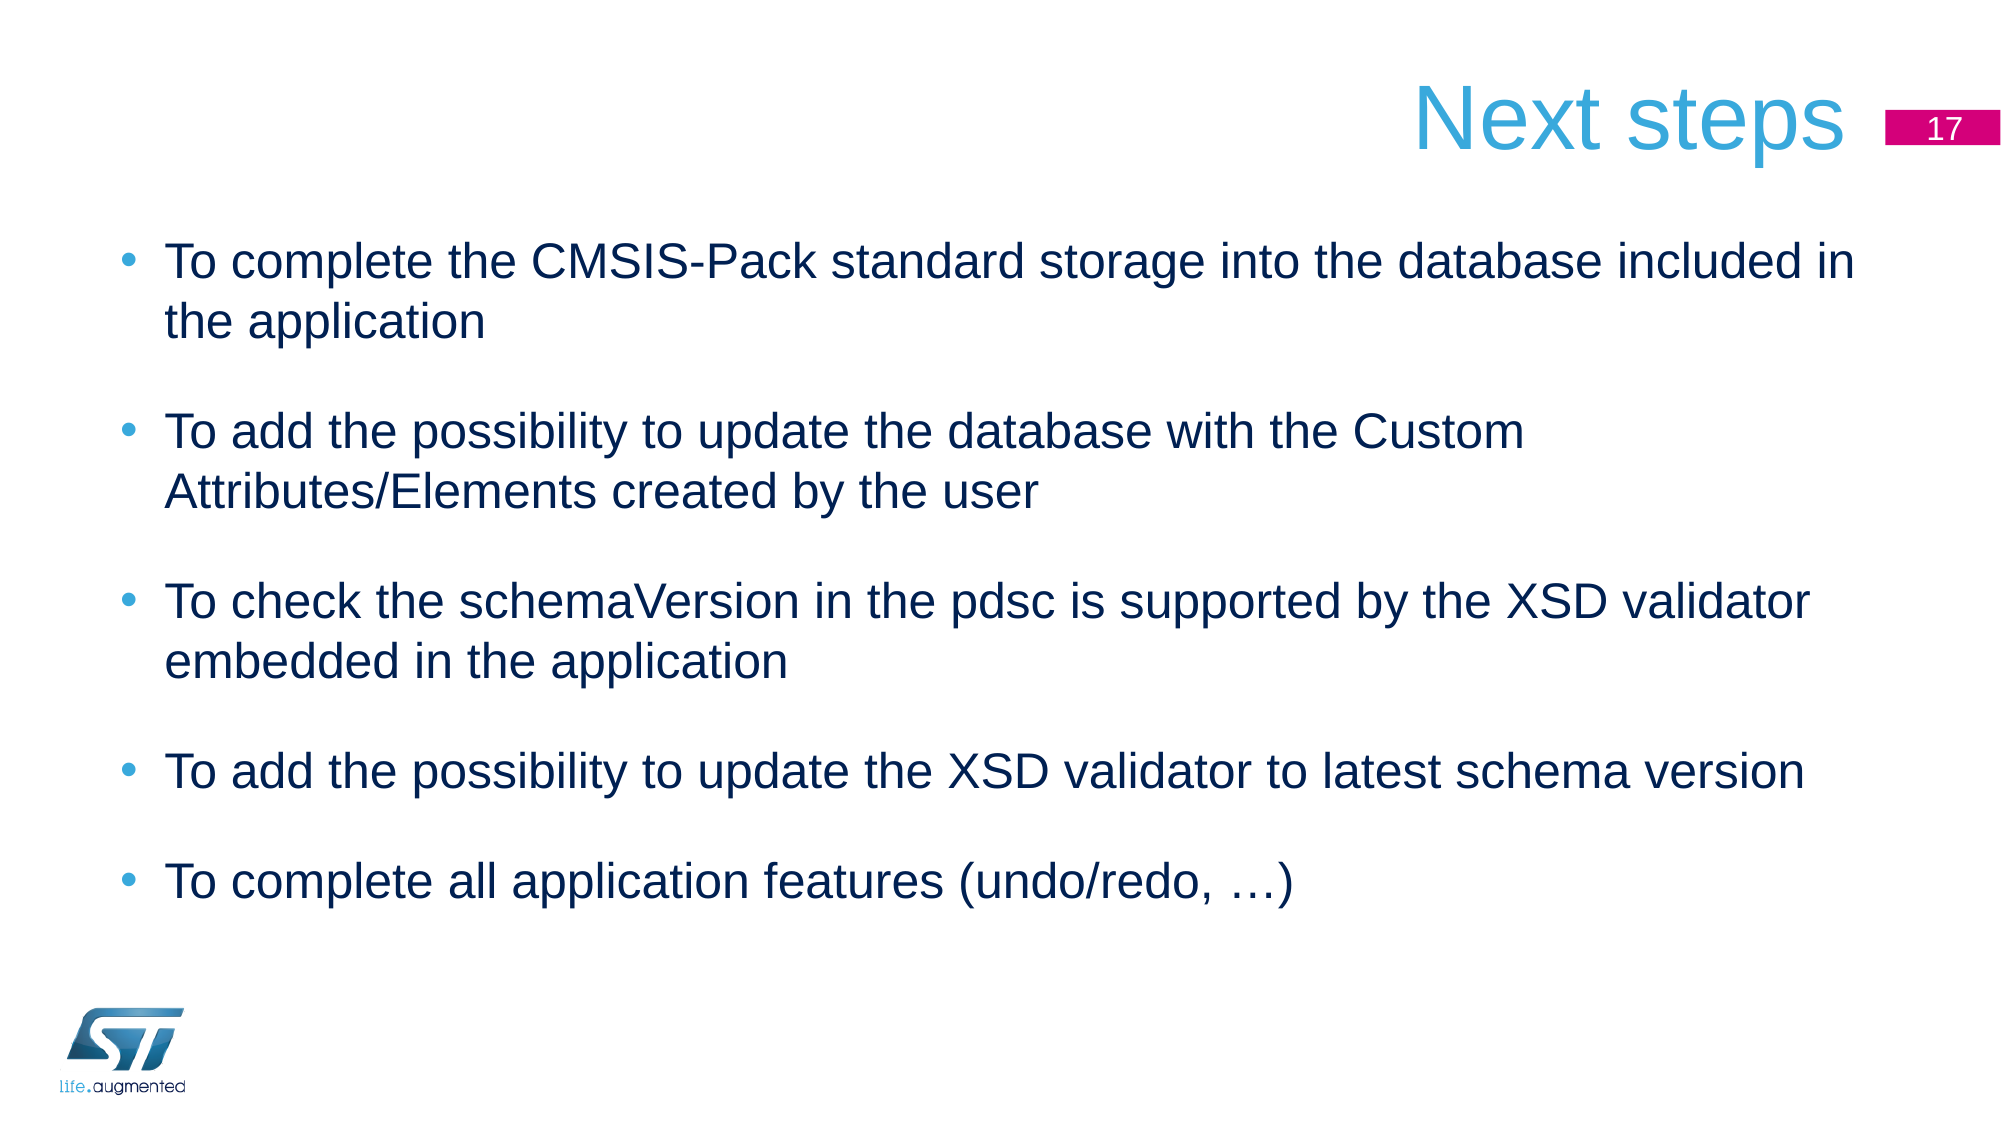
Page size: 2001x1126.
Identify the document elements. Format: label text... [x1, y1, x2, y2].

title Next steps [100, 19, 1867, 207]
slide_number 17 [1885, 109, 2001, 146]
picture [49, 995, 196, 1103]
list To complete the CMSIS-Pack standard storage into the database included in the application To add the possibility to update the database with the Custom Attributes/Elements created by the user To check the schemaVersion in the pdsc is supported by the XSD validator embedded in the application To add the possibility to update the XSD validator to latest schema version To complete all application features (undo/redo, …) [100, 218, 1901, 926]
